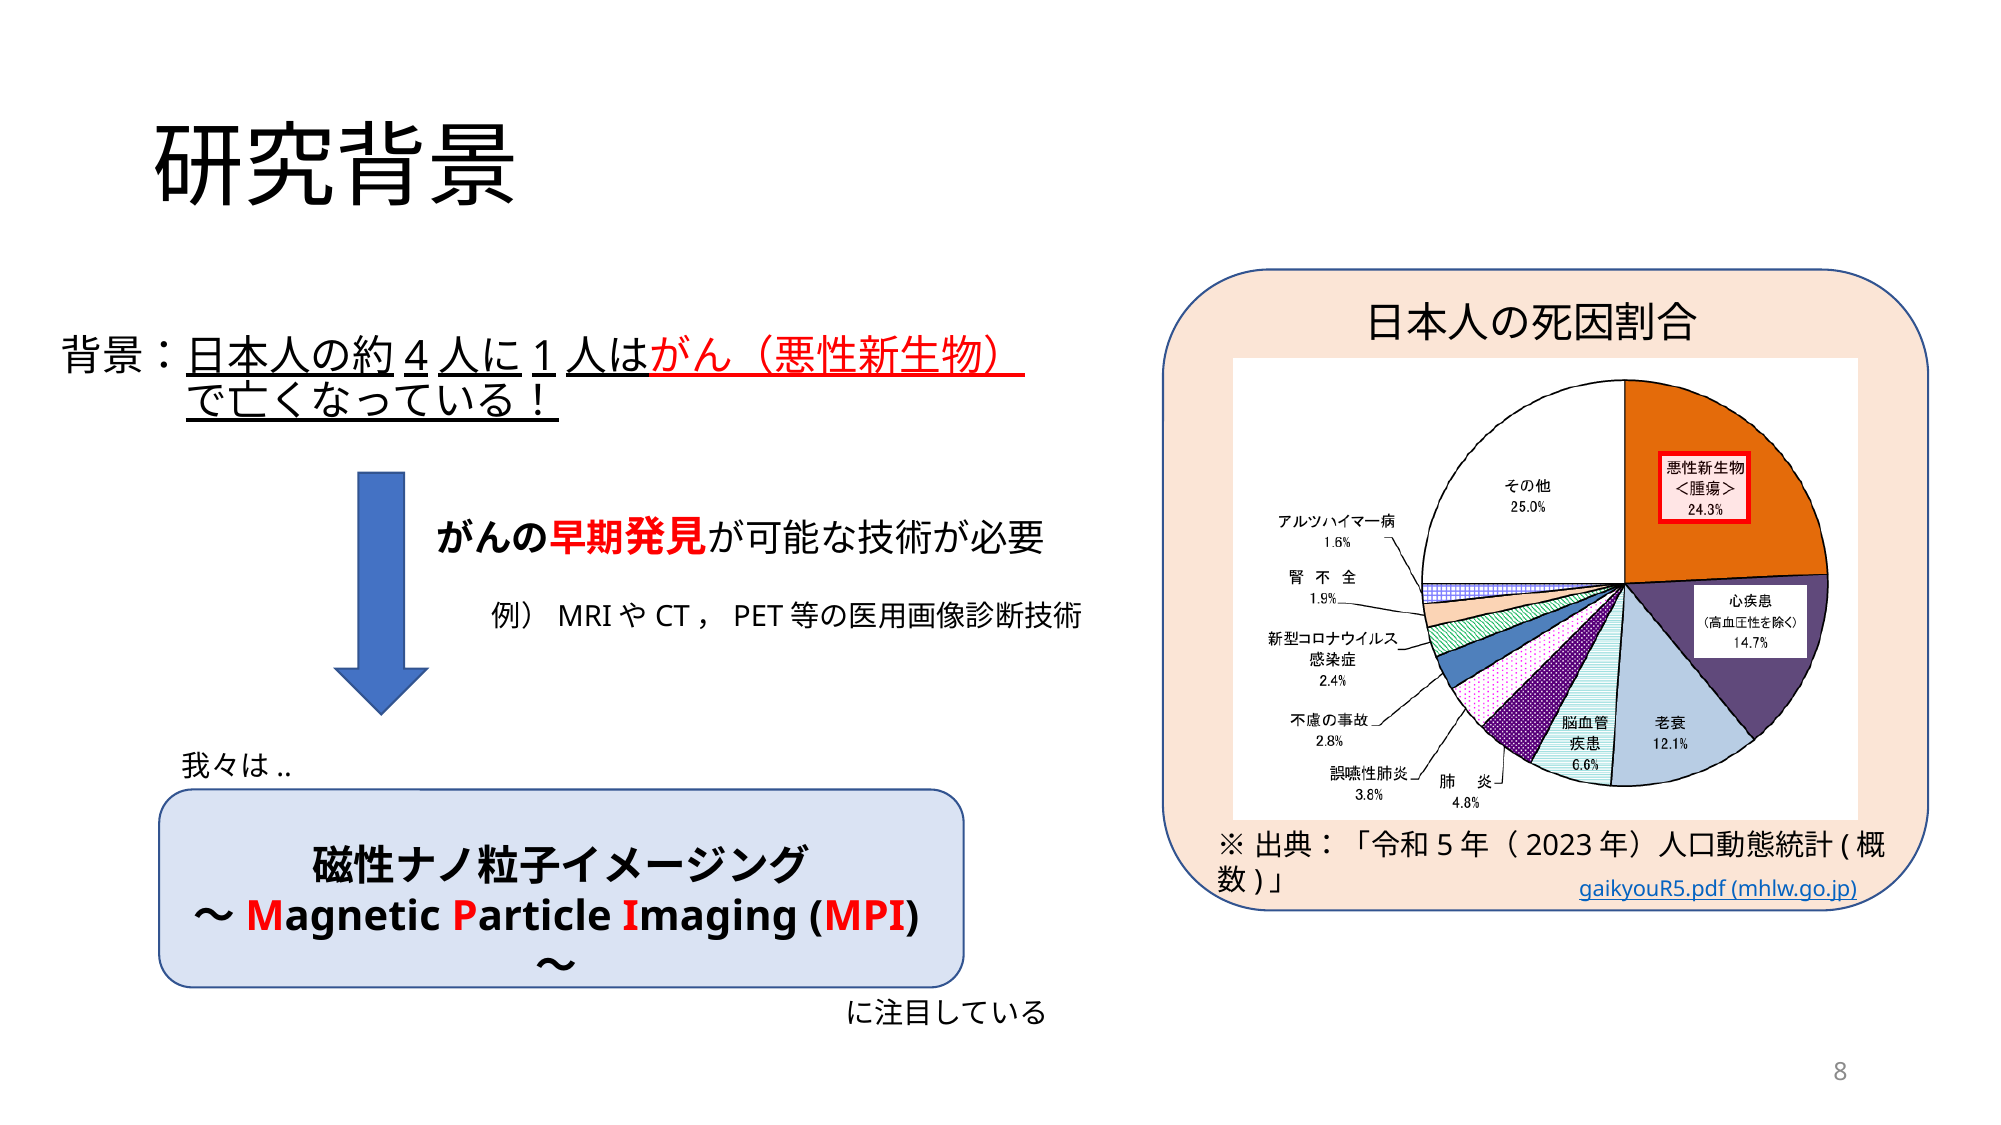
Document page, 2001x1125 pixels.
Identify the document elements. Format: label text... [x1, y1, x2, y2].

text_box がんの早期発見が可能な技術が必要 [421, 502, 1061, 568]
text_box 磁性ナノ粒子イメージング ～Magnetic Particle Imaging (MPI)～ [159, 831, 964, 997]
text_box 例）MRIやCT，PET等の医用画像診断技術 [477, 589, 1098, 640]
chart [1183, 338, 1897, 778]
text_box 日本人の死因割合 [1349, 288, 1744, 338]
picture [1233, 358, 1858, 820]
text_box [1230, 904, 1564, 912]
text_box 我々は.. [167, 739, 307, 790]
slide_number 8 [1412, 1042, 1863, 1103]
text_box [333, 471, 430, 716]
text_box に注目している [830, 986, 1064, 1037]
text_box [1161, 268, 1930, 889]
text_box gaikyouR5.pdf (mhlw.go.jp) [1564, 867, 1904, 912]
text_box [158, 788, 965, 962]
title 研究背景 [137, 59, 1863, 278]
text_box 背景：日本人の約4人に1人はがん（悪性新生物） で亡くなっている！ [45, 326, 1082, 414]
text_box ※出典：「令和5年（2023年）人口動態統計(概数)」 [1203, 819, 1959, 904]
